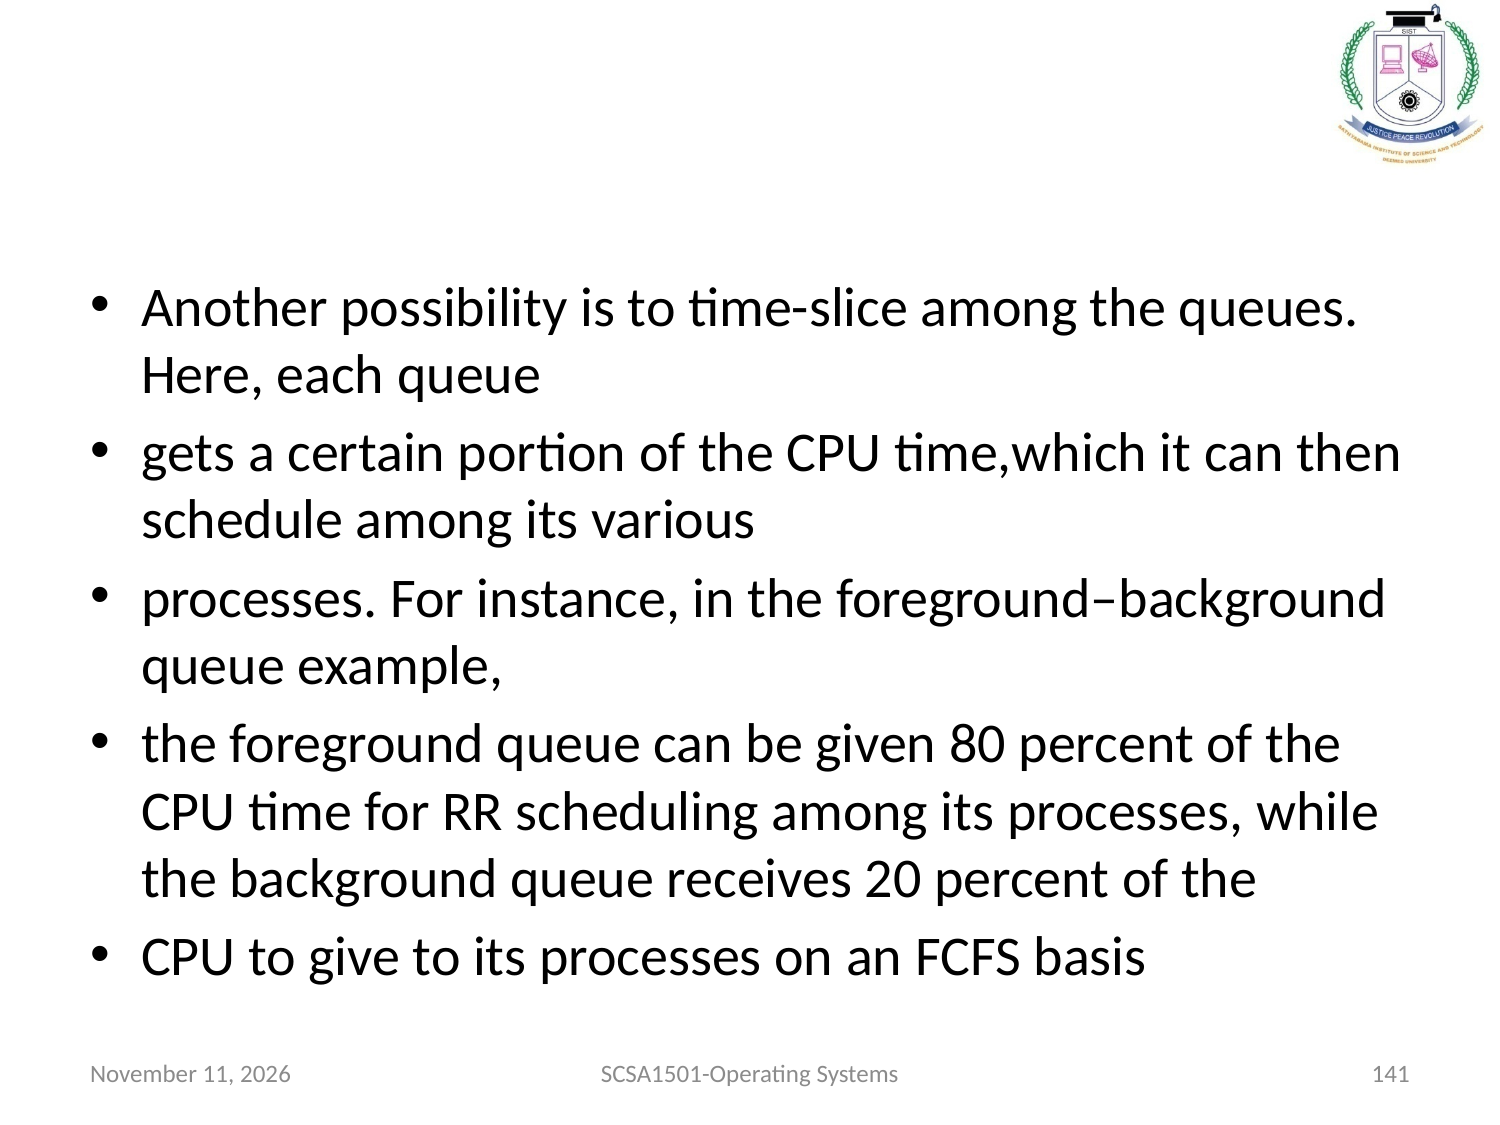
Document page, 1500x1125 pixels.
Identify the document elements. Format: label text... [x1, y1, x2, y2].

picture [1320, 0, 1500, 180]
list Another possibility is to time-slice among the queues. Here, each queue gets a certain portion of the CPU time,which it can then schedule among its various processes. For instance, in the foreground–background queue example, the foreground queue can be given 80 percent of the CPU time for RR scheduling among its processes, while the background queue receives 20 percent of the CPU to give to its processes on an FCFS basis [75, 262, 1425, 1005]
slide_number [75, 1042, 425, 1103]
footer SCSA1501-Operating Systems [512, 1042, 988, 1103]
slide_number 141 [1074, 1042, 1425, 1103]
